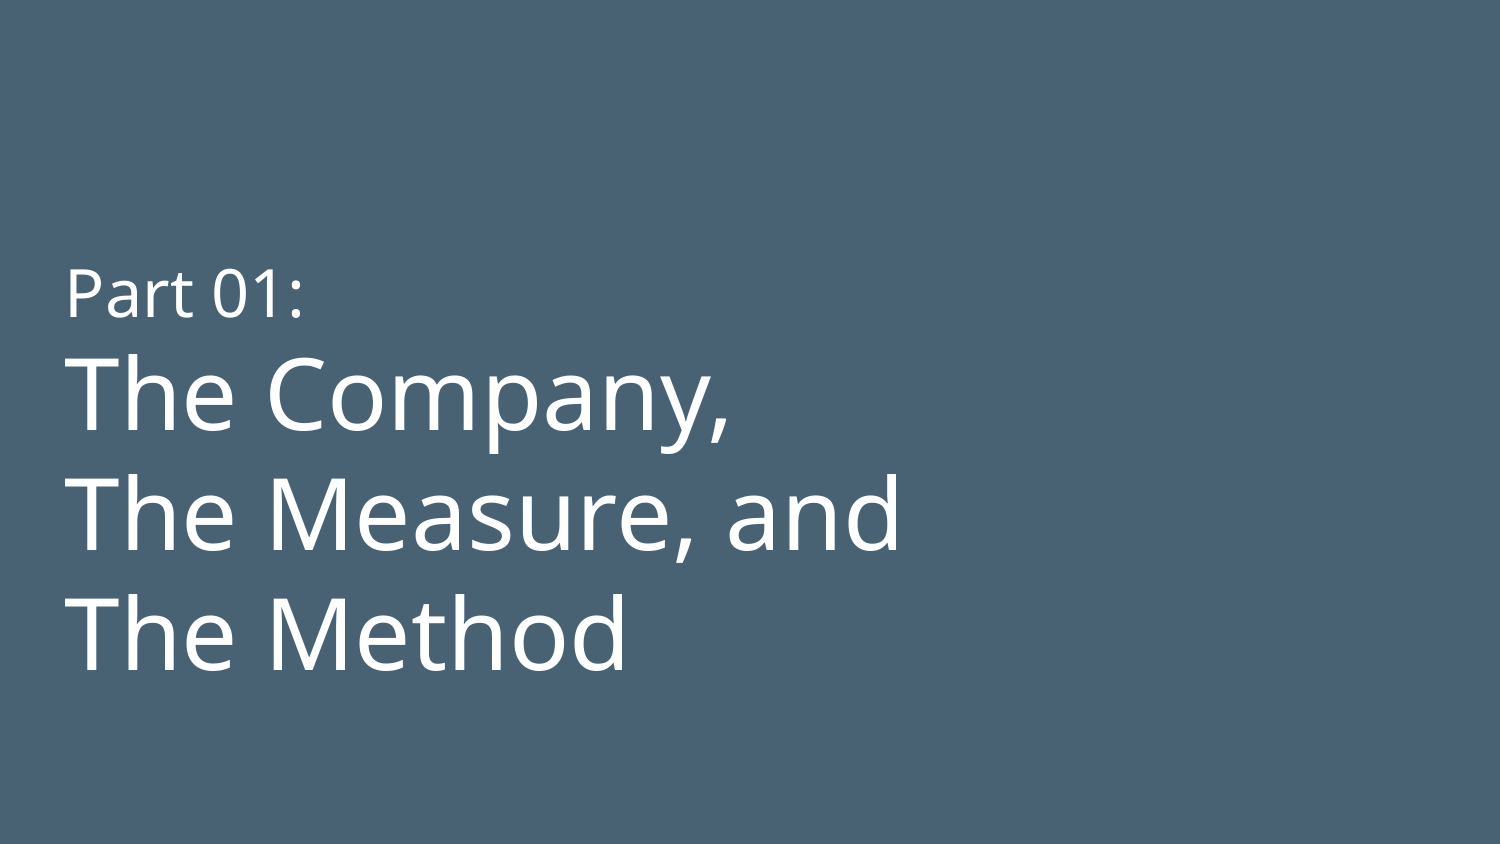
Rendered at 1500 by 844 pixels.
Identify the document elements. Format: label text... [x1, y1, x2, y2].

text_box Part 01: The Company, The Measure, and The Method [58, 391, 1456, 550]
